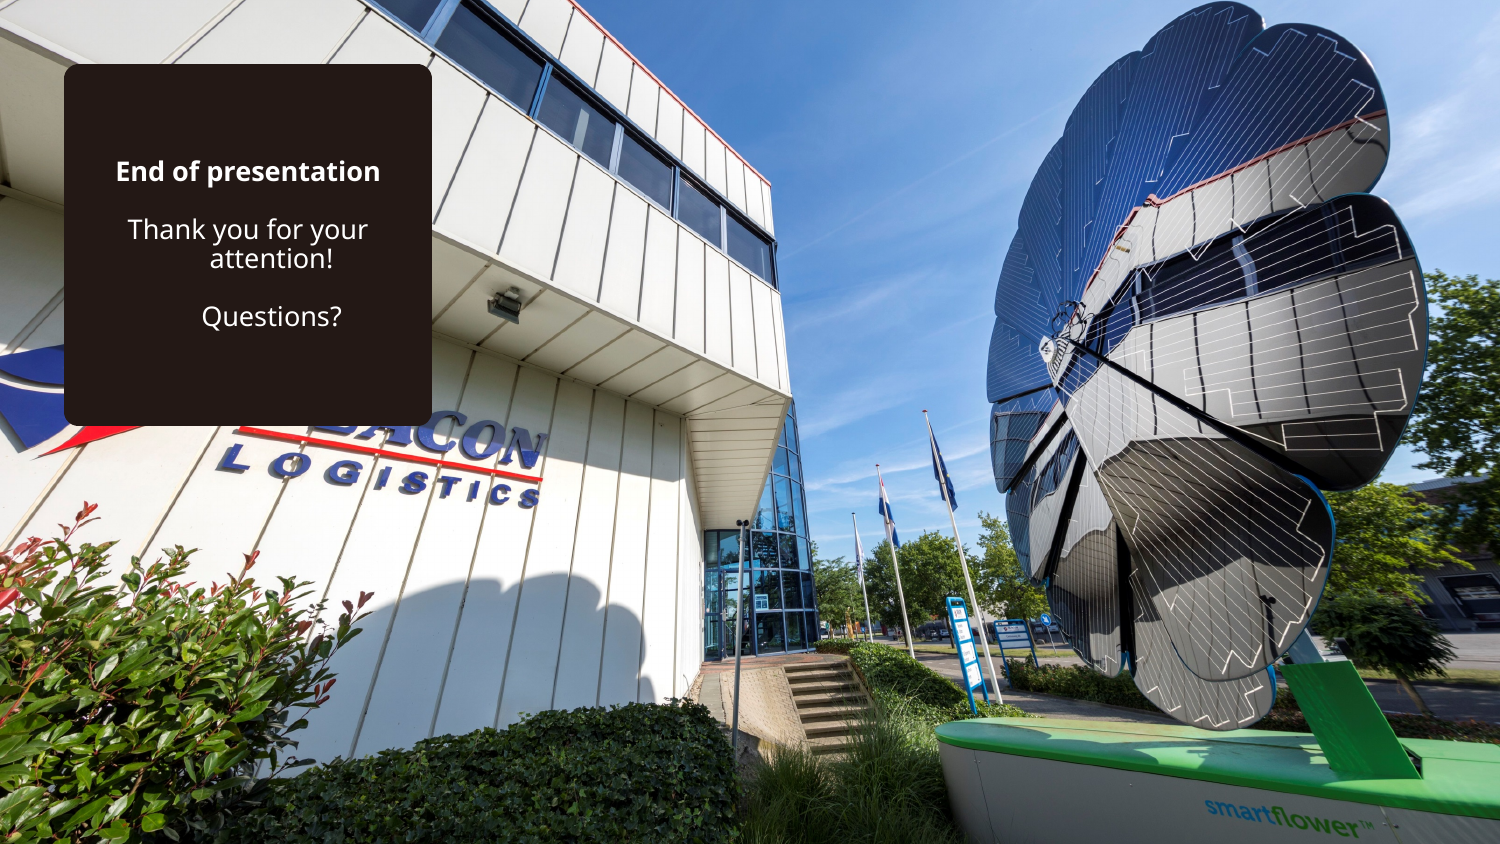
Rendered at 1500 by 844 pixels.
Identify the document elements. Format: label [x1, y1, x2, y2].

list [0, 0, 1500, 844]
